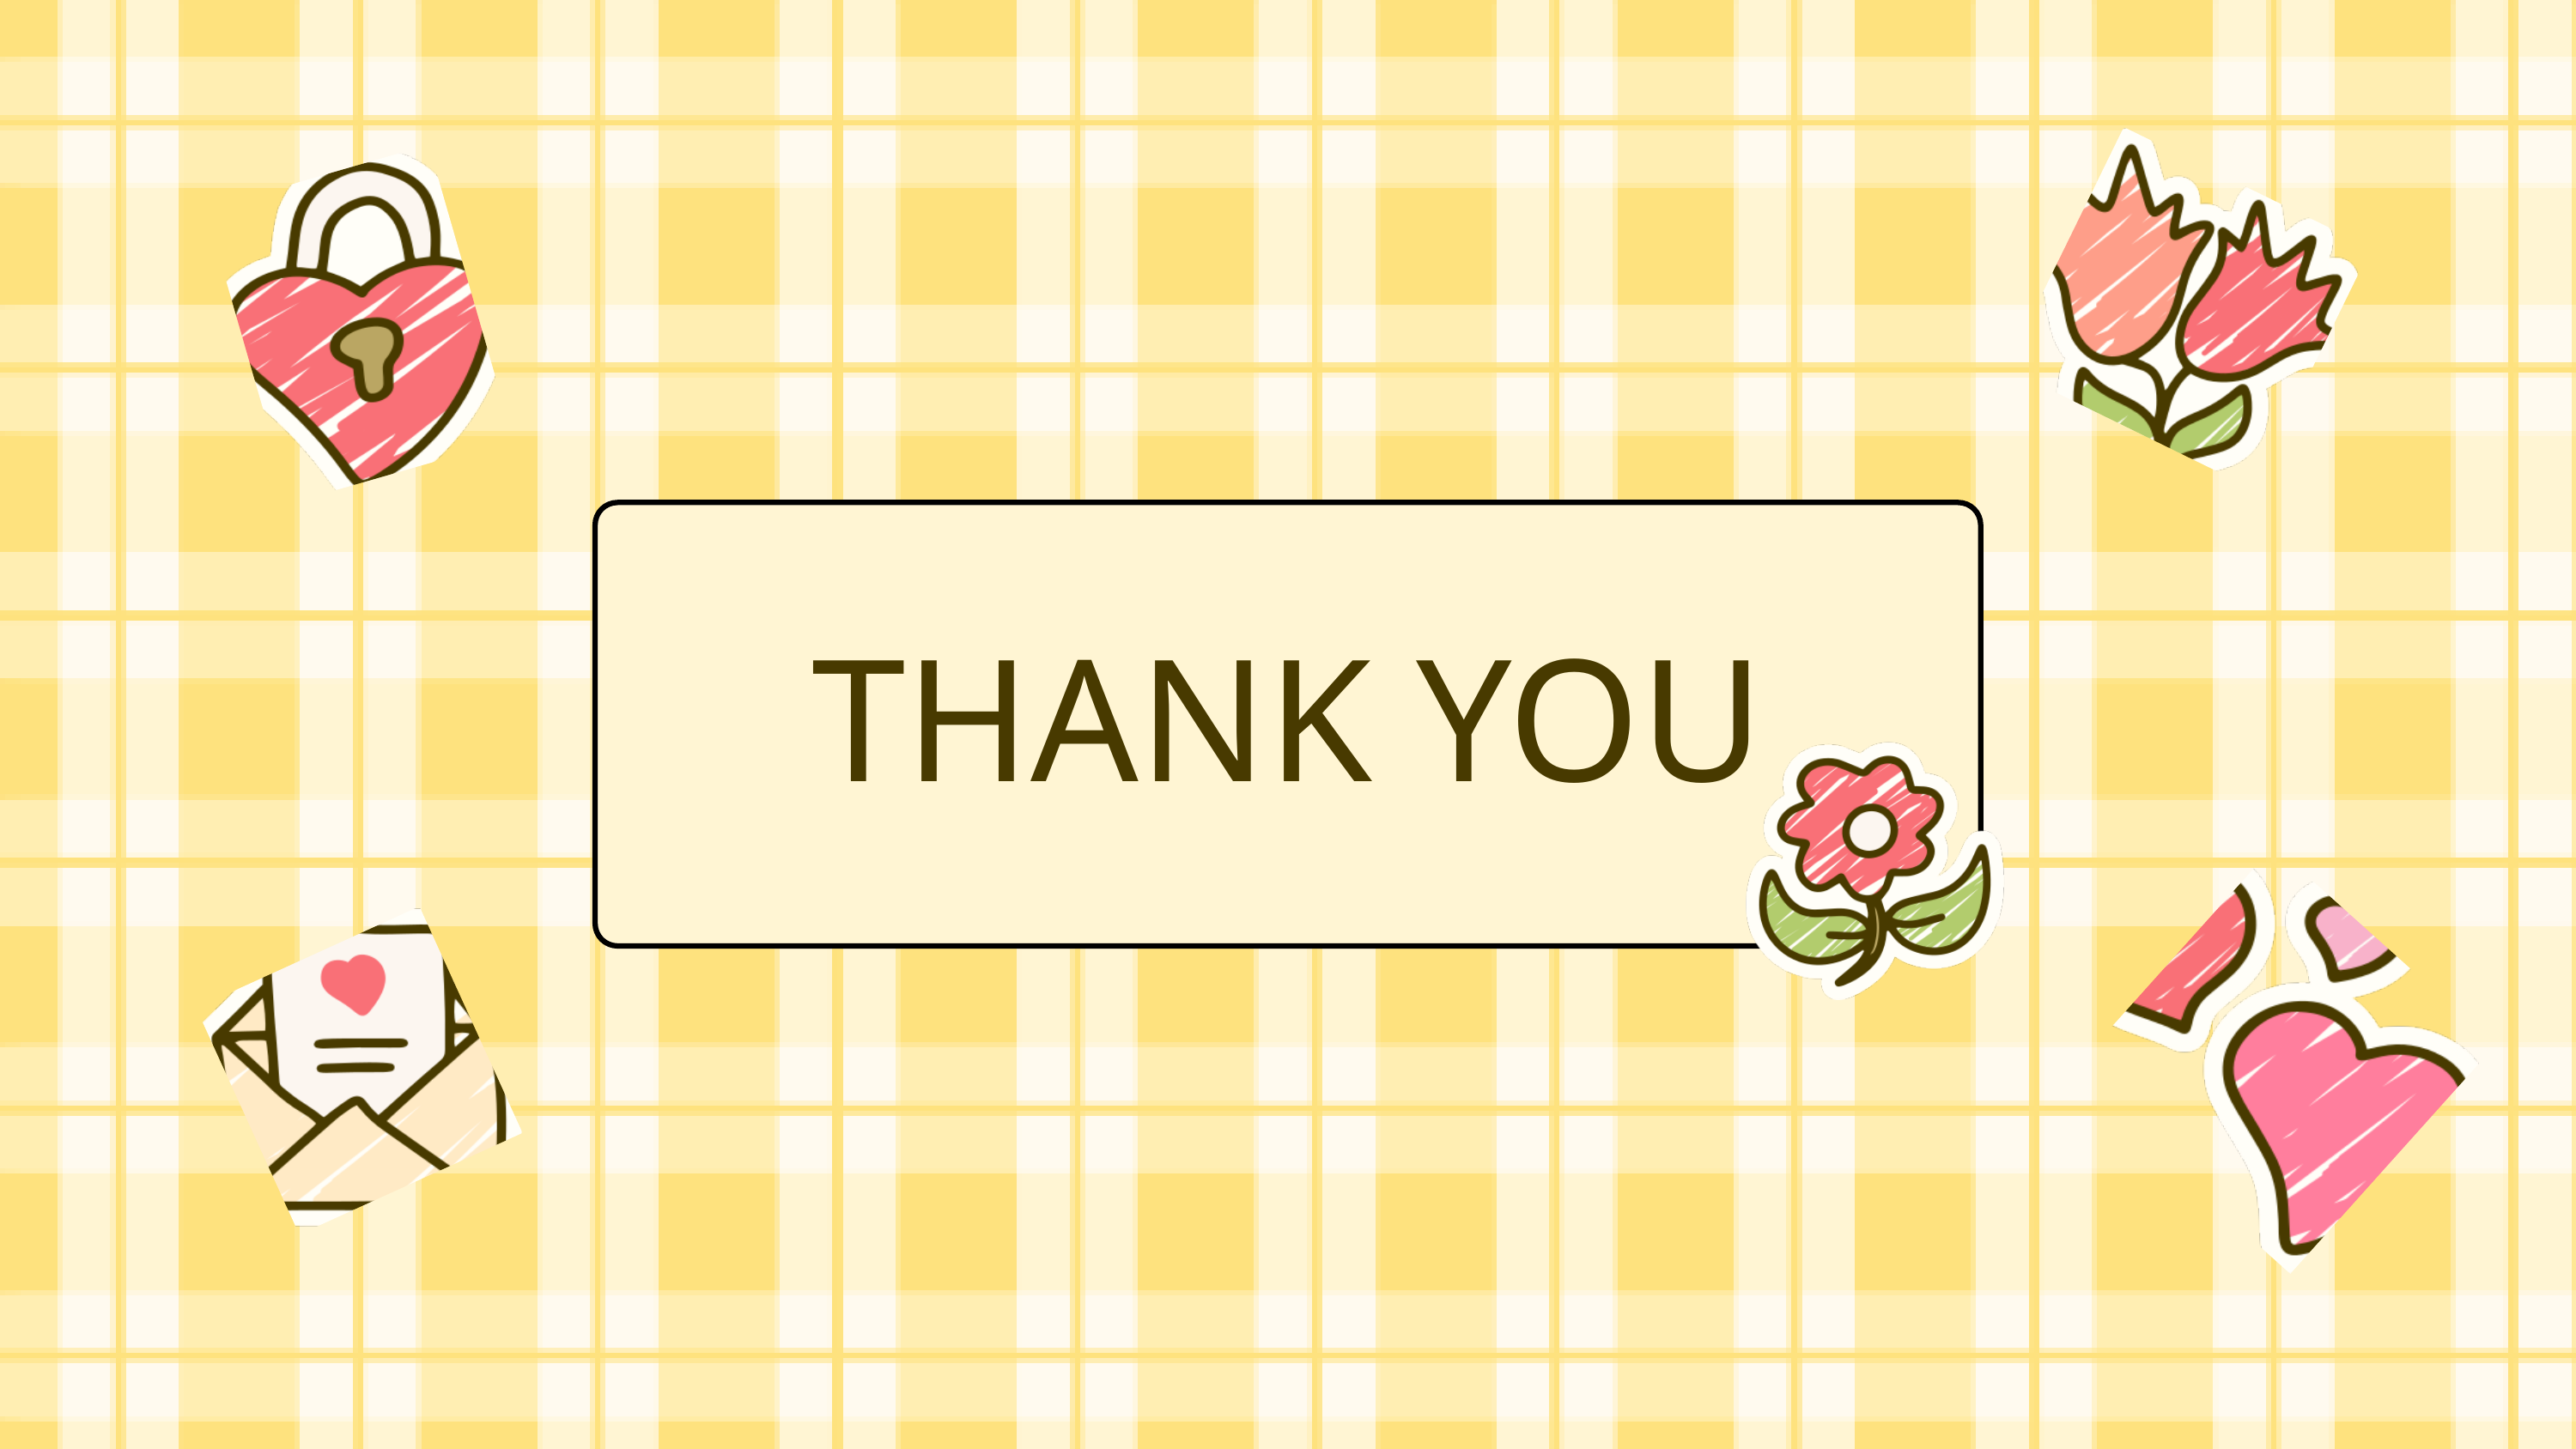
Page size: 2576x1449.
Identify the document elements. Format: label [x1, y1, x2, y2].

text_box [0, 0, 2576, 1449]
text_box [205, 144, 513, 504]
text_box [2006, 127, 2372, 489]
text_box [594, 481, 1981, 947]
text_box [196, 906, 523, 1235]
text_box [1745, 739, 2007, 1000]
text_box [2069, 846, 2496, 1274]
